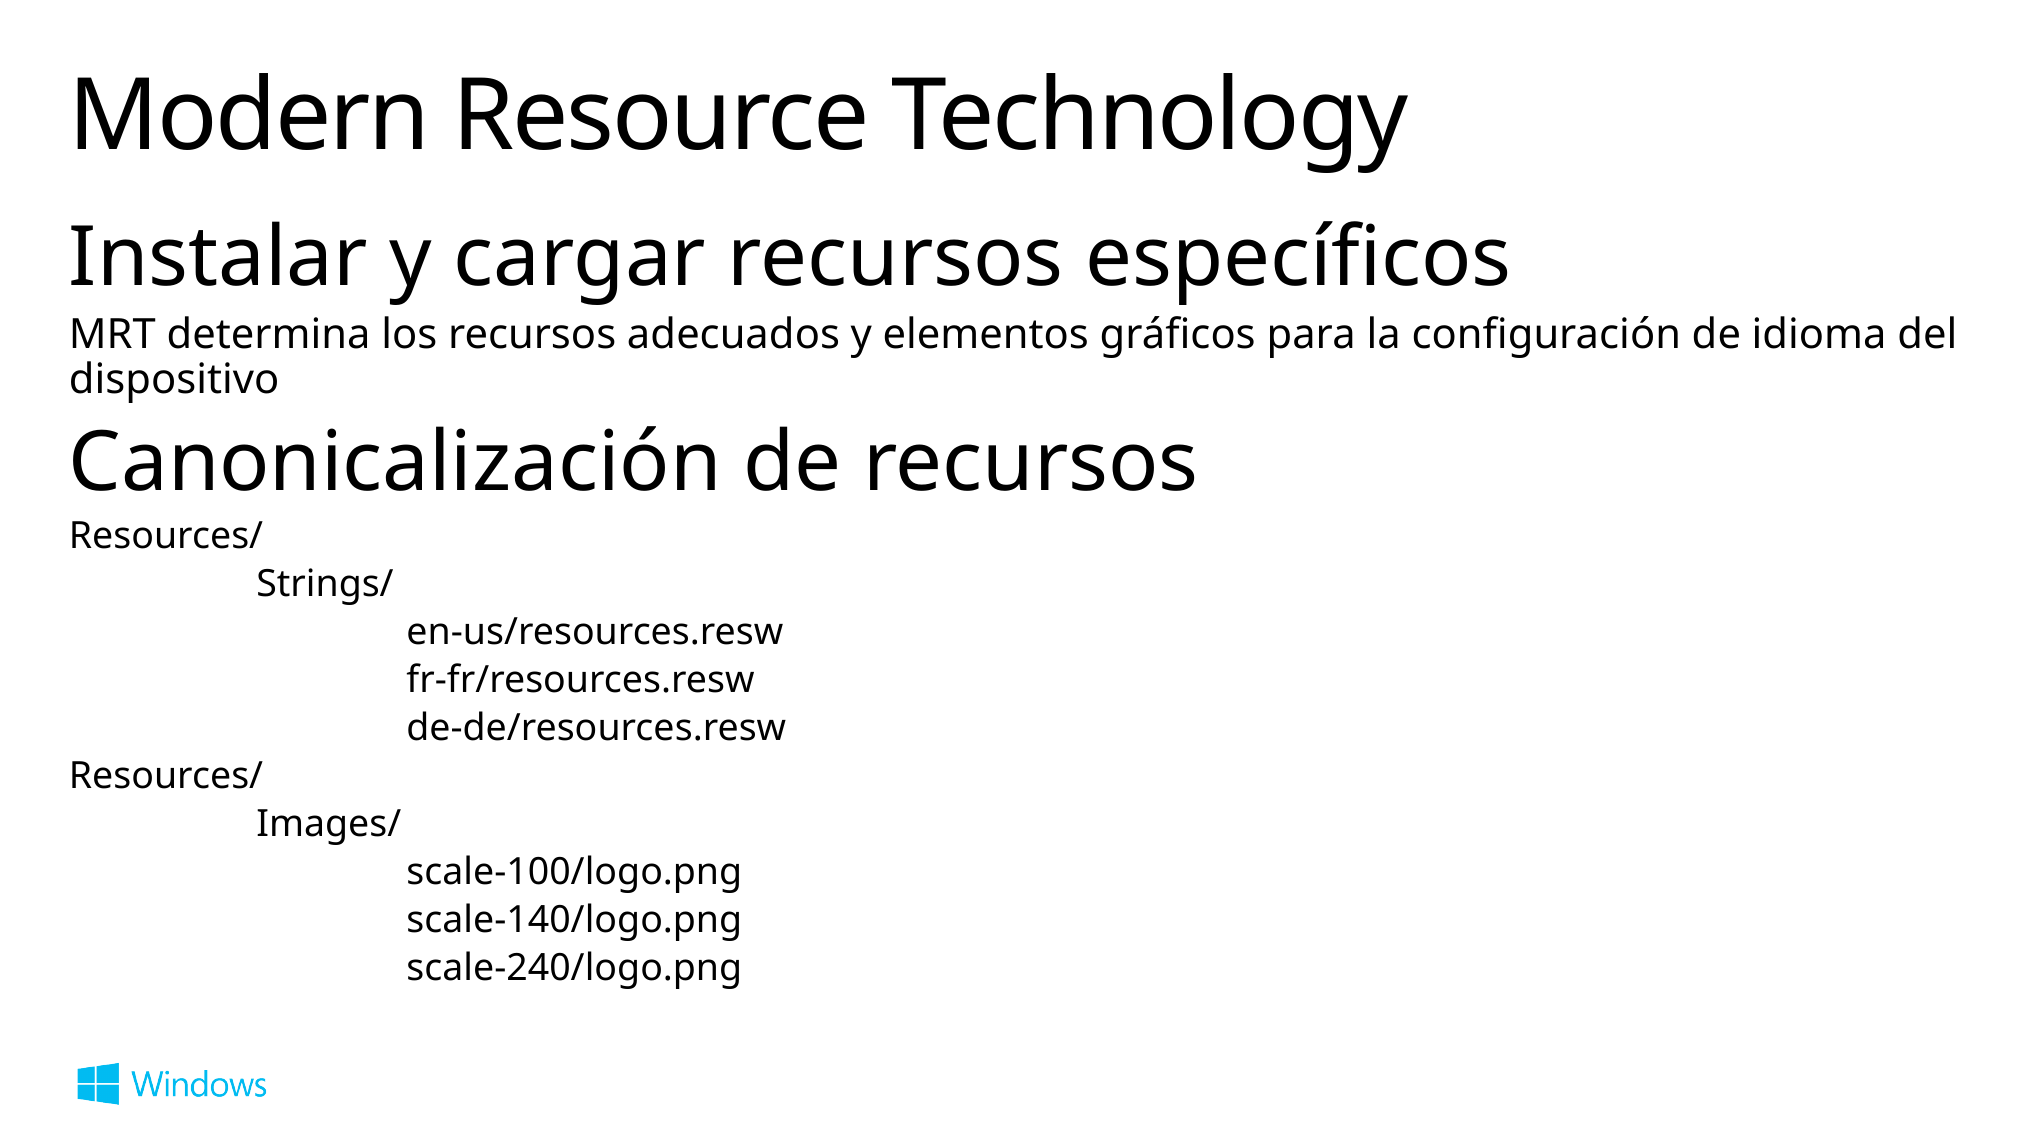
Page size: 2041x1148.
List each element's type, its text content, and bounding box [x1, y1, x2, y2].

picture [61, 1045, 289, 1123]
title Modern Resource Technology [45, 48, 1996, 198]
list Instalar y cargar recursos específicos MRT determina los recursos adecuados y elementos gráficos para la configuración de idioma del dispositivo Canonicalización de recursos Resources/ Strings/ en-us/resources.resw fr-fr/resources.resw de-de/resources.resw Resources/ Images/ scale-100/logo.png scale-140/logo.png scale-240/logo.png [45, 198, 1996, 1032]
